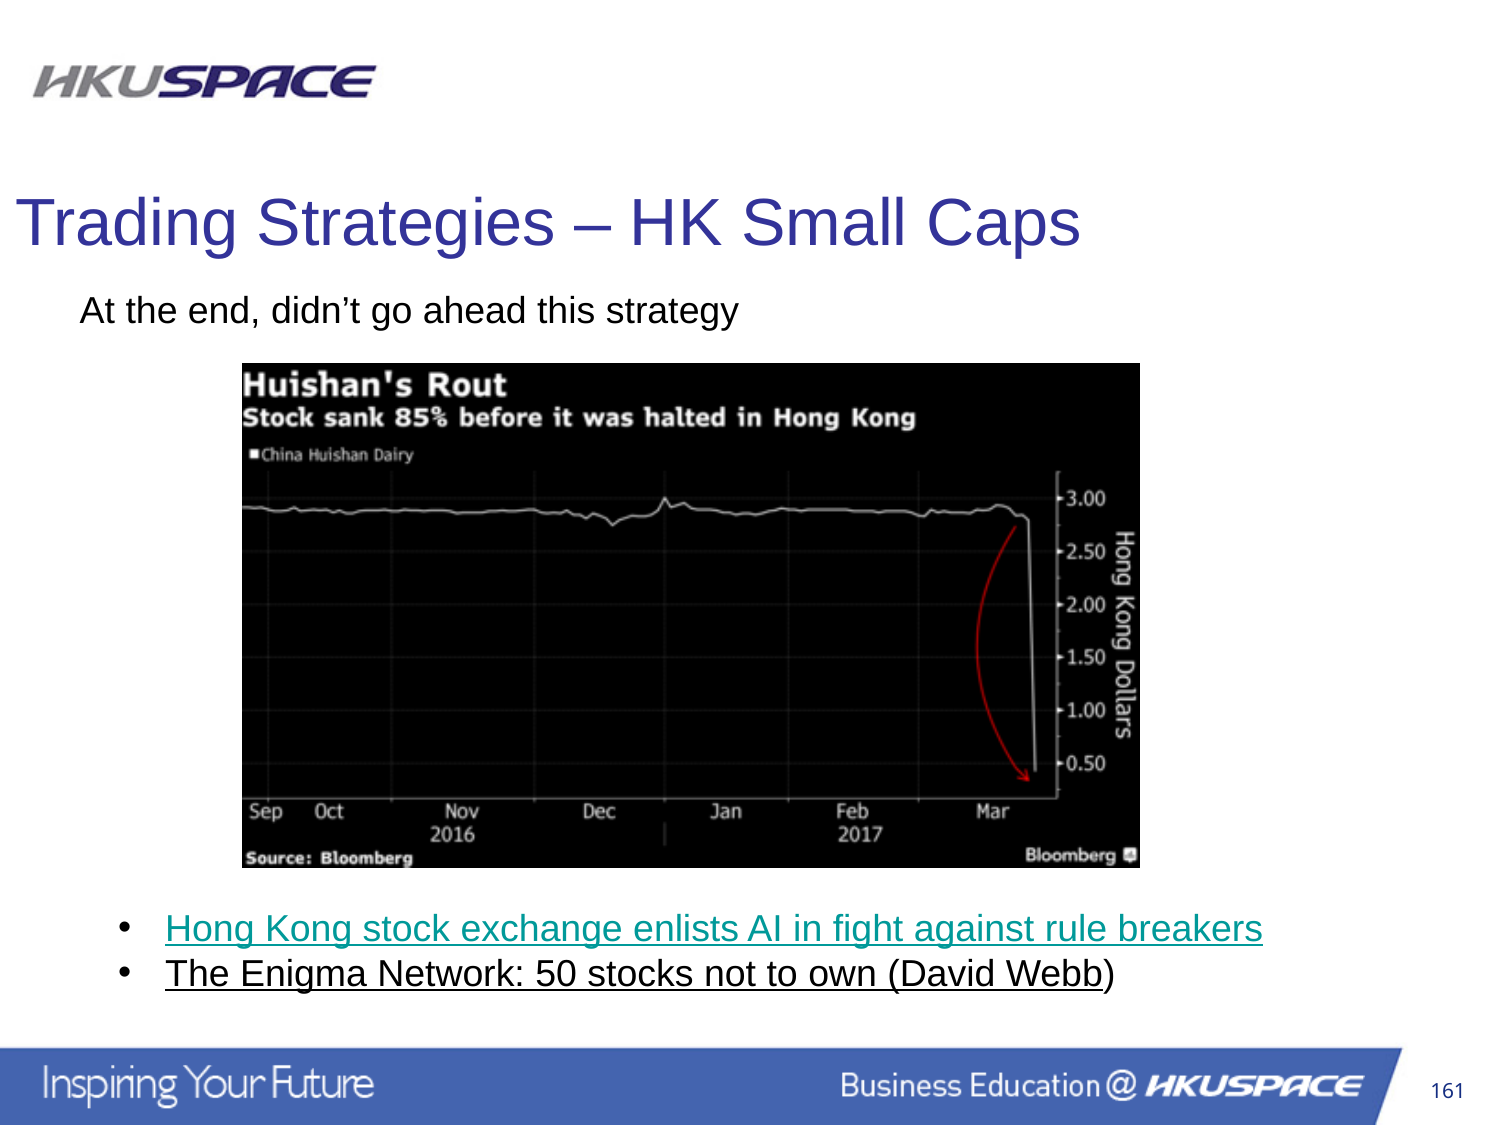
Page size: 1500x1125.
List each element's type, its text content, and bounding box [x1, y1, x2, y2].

text_box At the end, didn’t go ahead this strategy [64, 278, 1223, 457]
text_box Hong Kong stock exchange enlists AI in fight against rule breakers The Enigma Network: 50 stocks not to own (David Webb) [103, 896, 1279, 1047]
picture [0, 0, 1500, 1125]
title Trading Strategies – HK Small Caps [0, 101, 1325, 266]
slide_number 161 [1415, 1070, 1499, 1125]
